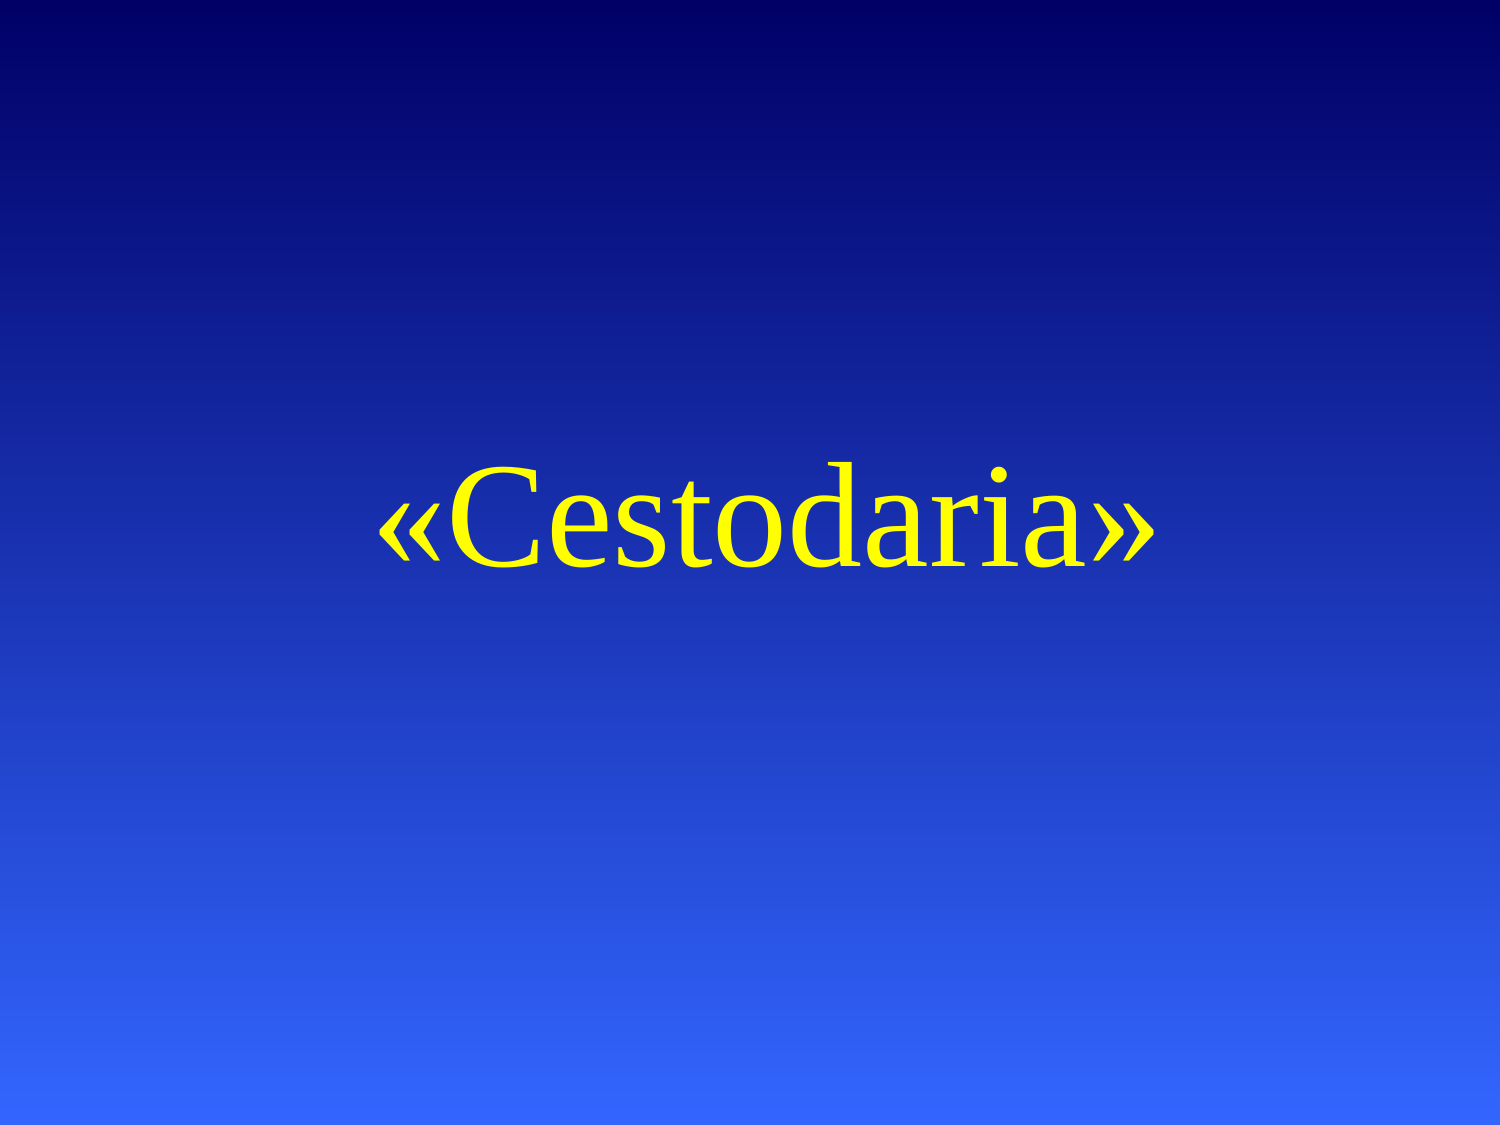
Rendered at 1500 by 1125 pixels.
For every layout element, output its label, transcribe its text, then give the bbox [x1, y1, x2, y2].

title «Cestodaria» [129, 412, 1405, 601]
